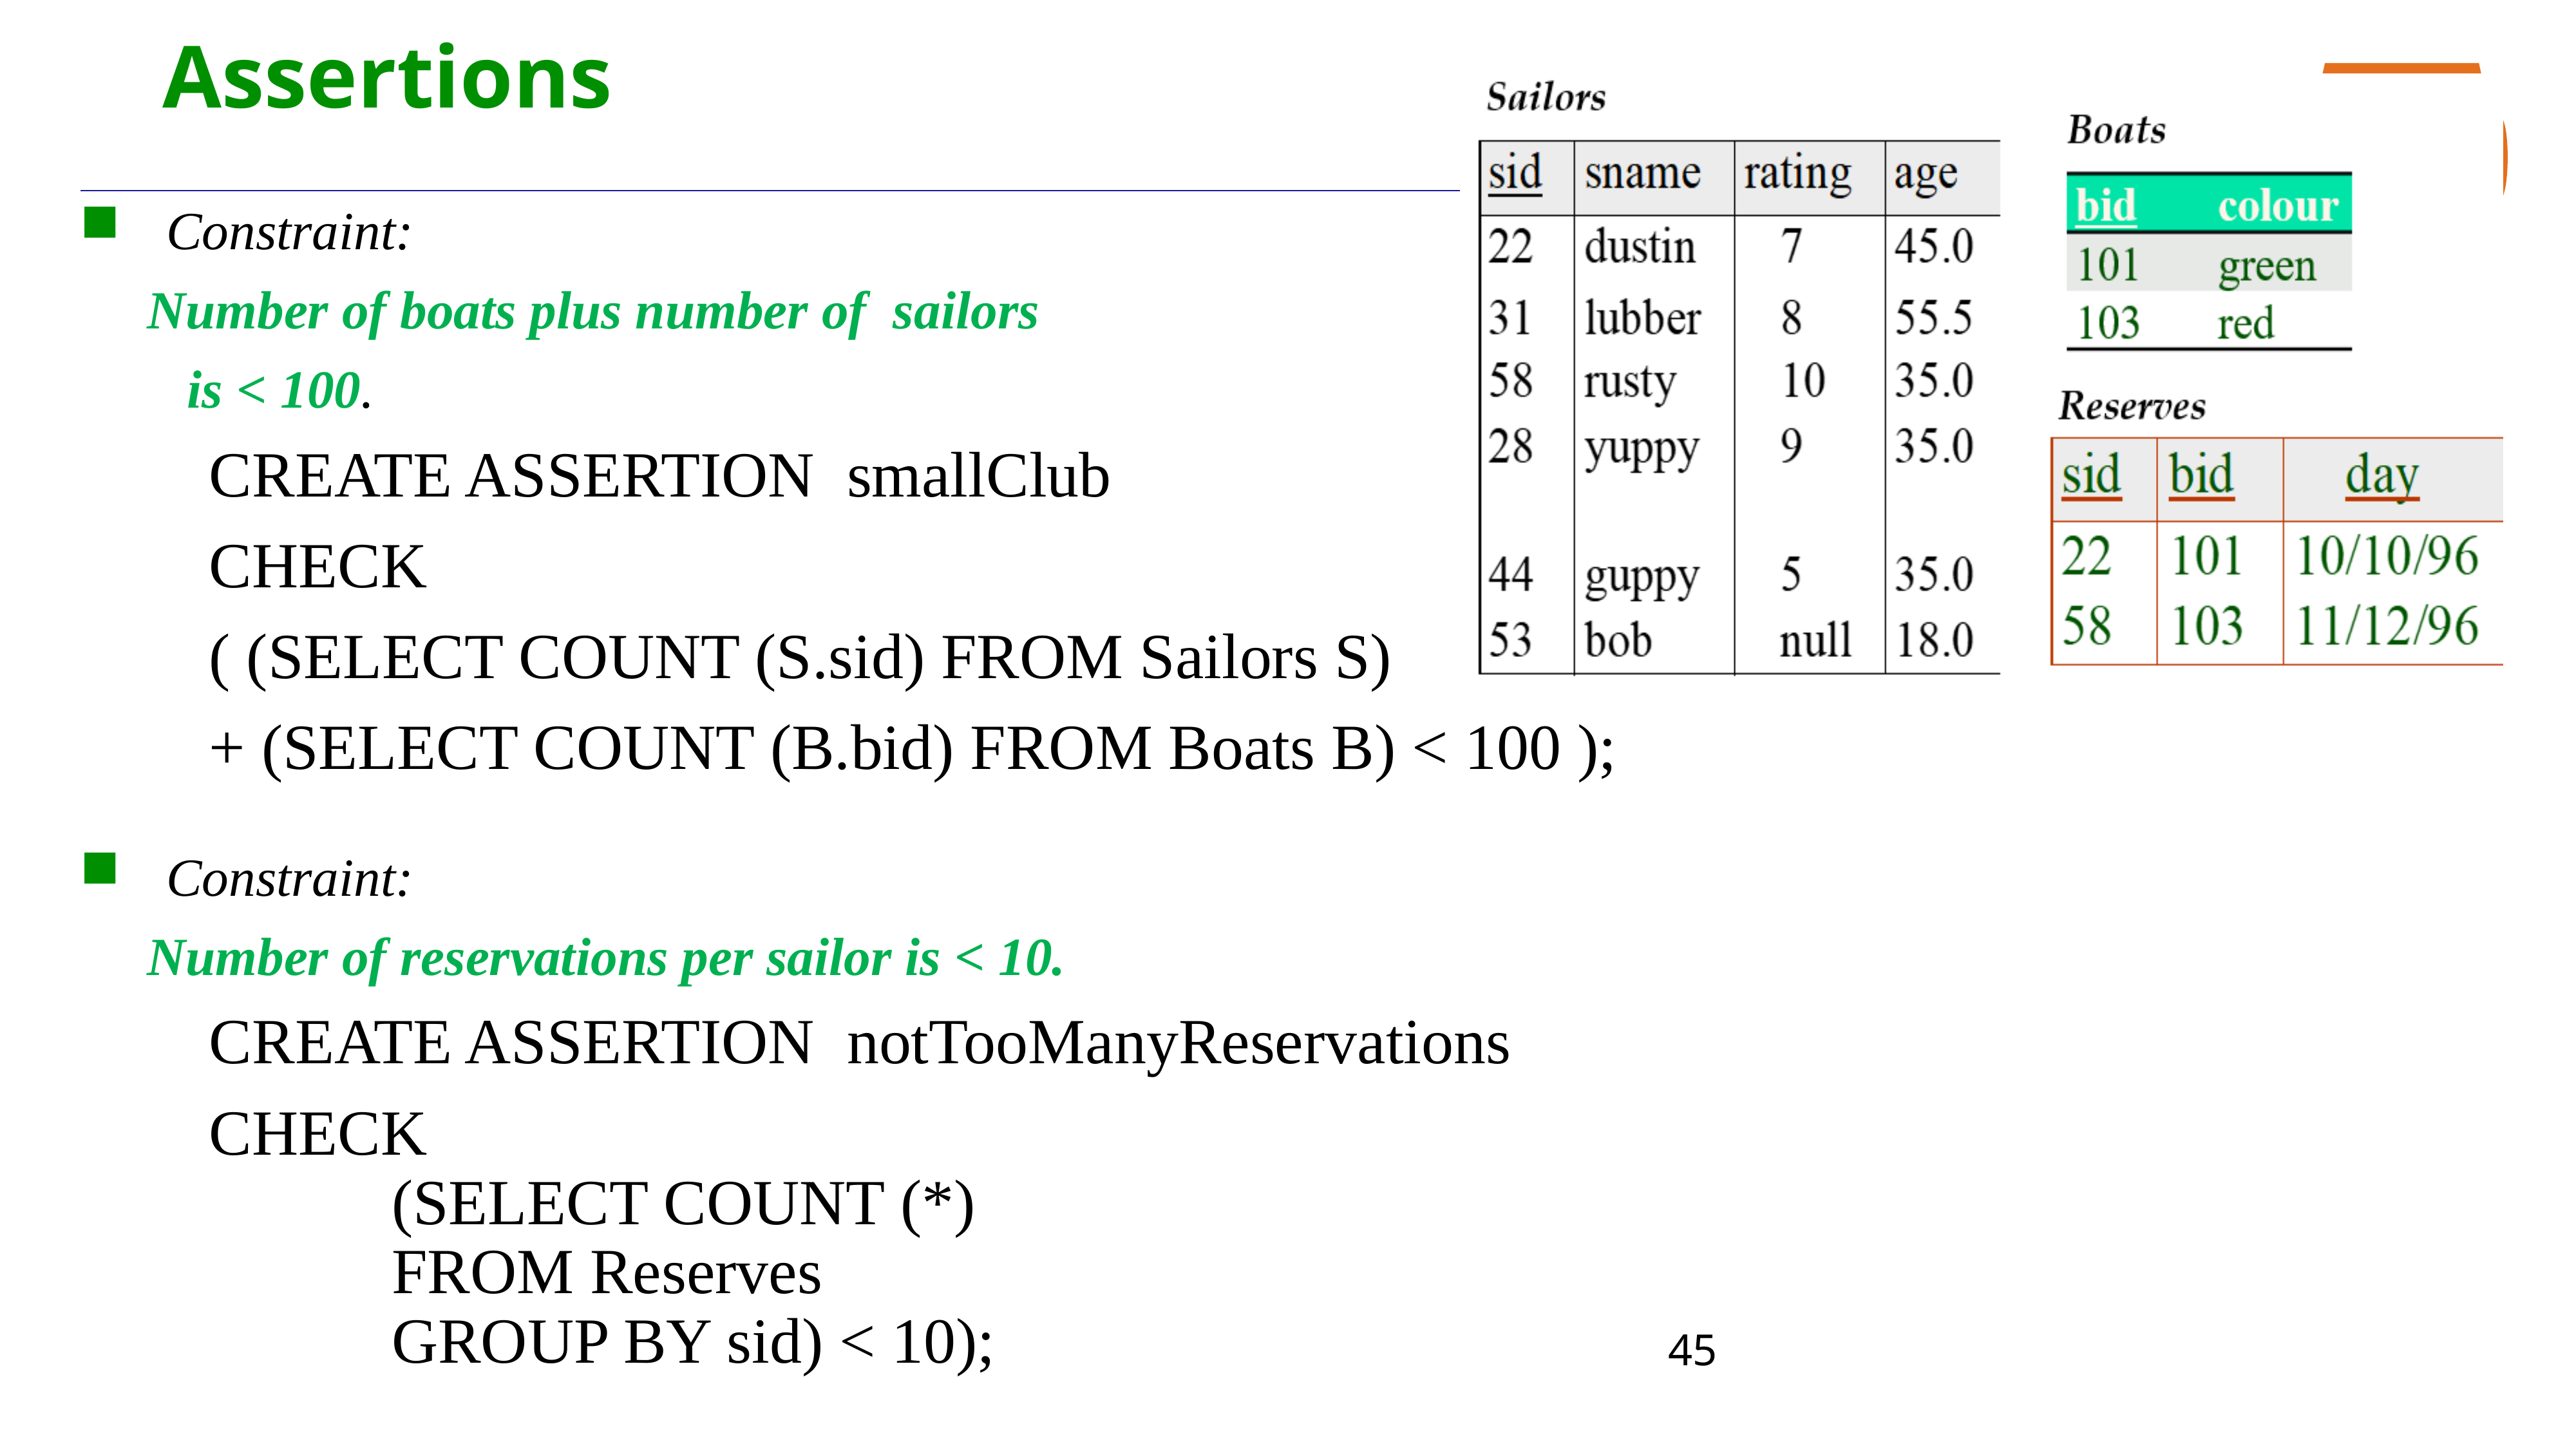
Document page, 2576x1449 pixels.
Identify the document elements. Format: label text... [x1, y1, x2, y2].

text_box [981, 1320, 1594, 1417]
text_box 45 [1613, 1318, 1773, 1387]
text_box [467, 1320, 869, 1417]
picture [1460, 62, 2508, 695]
list Constraint: Number of boats plus number of sailors is < 100. CREATE ASSERTION smallClub CHECK ( (SELECT COUNT (S.sid) FROM Sailors S) + (SELECT COUNT (B.bid) FROM Boats B) < 100 ); Constraint: Number of reservations per sailor is < 10. CREATE ASSERTION notTooManyReservations CHECK (SELECT COUNT (*) FROM Reserves GROUP BY sid) < 10); [72, 195, 1973, 1146]
title Assertions [0, 0, 1211, 179]
